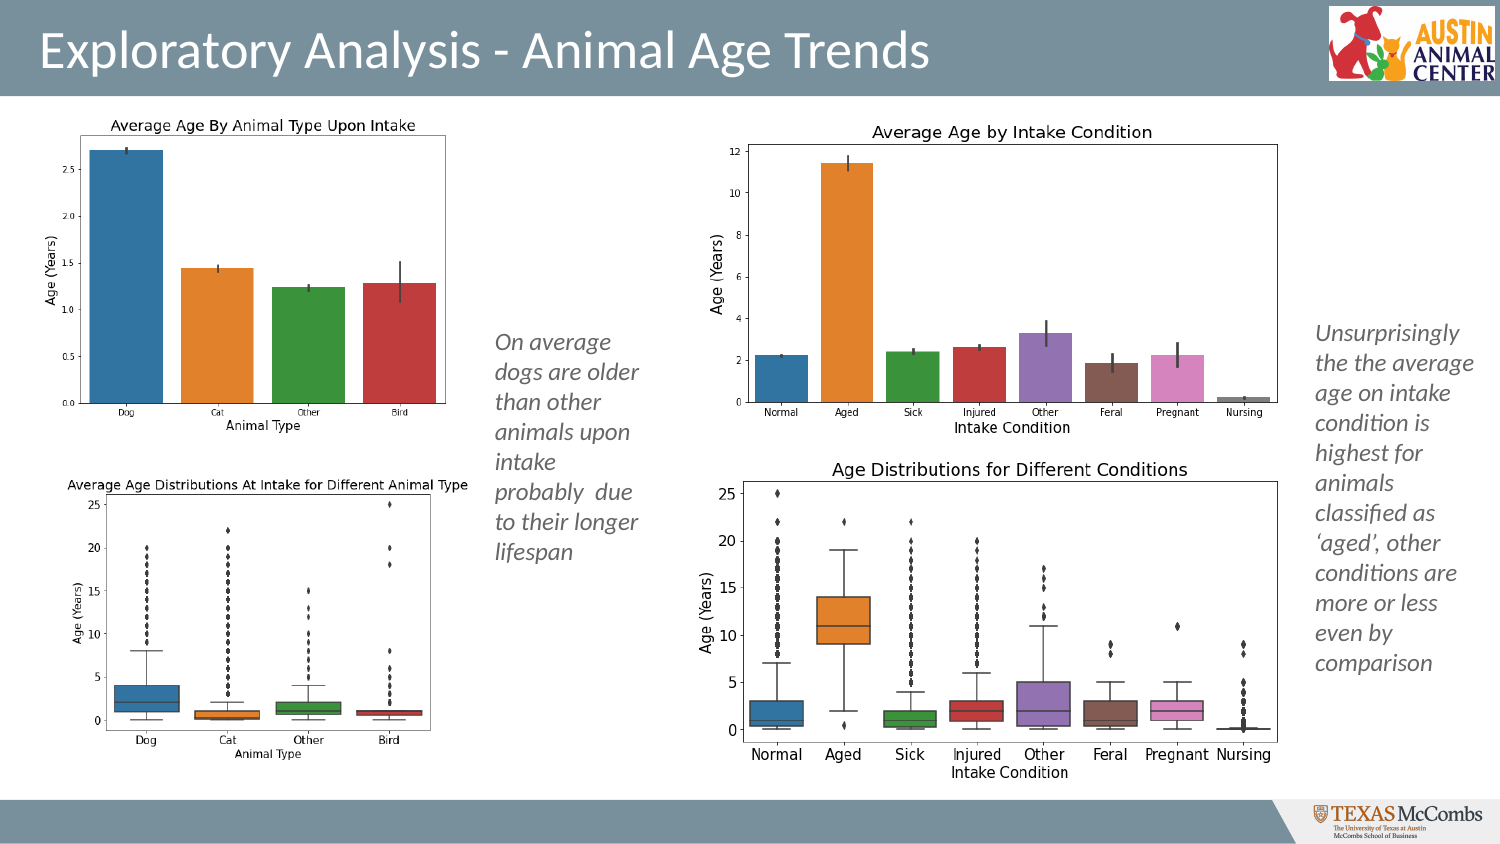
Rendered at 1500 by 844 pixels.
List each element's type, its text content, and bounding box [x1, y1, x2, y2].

text_box Unsurprisingly the the average age on intake condition is highest for animals classified as ‘aged’, other conditions are more or less even by comparison [1300, 301, 1496, 691]
text_box [0, 799, 1295, 844]
picture [1329, 6, 1495, 81]
picture [693, 455, 1283, 787]
text_box [0, 0, 1500, 97]
picture [62, 474, 474, 765]
text_box On average dogs are older than other animals upon intake probably due to their longer lifespan [479, 310, 655, 581]
picture [1310, 802, 1486, 842]
picture [704, 118, 1283, 442]
text_box Exploratory Analysis - Animal Age Trends [24, 0, 1306, 94]
picture [39, 113, 451, 438]
text_box [1271, 799, 1500, 844]
